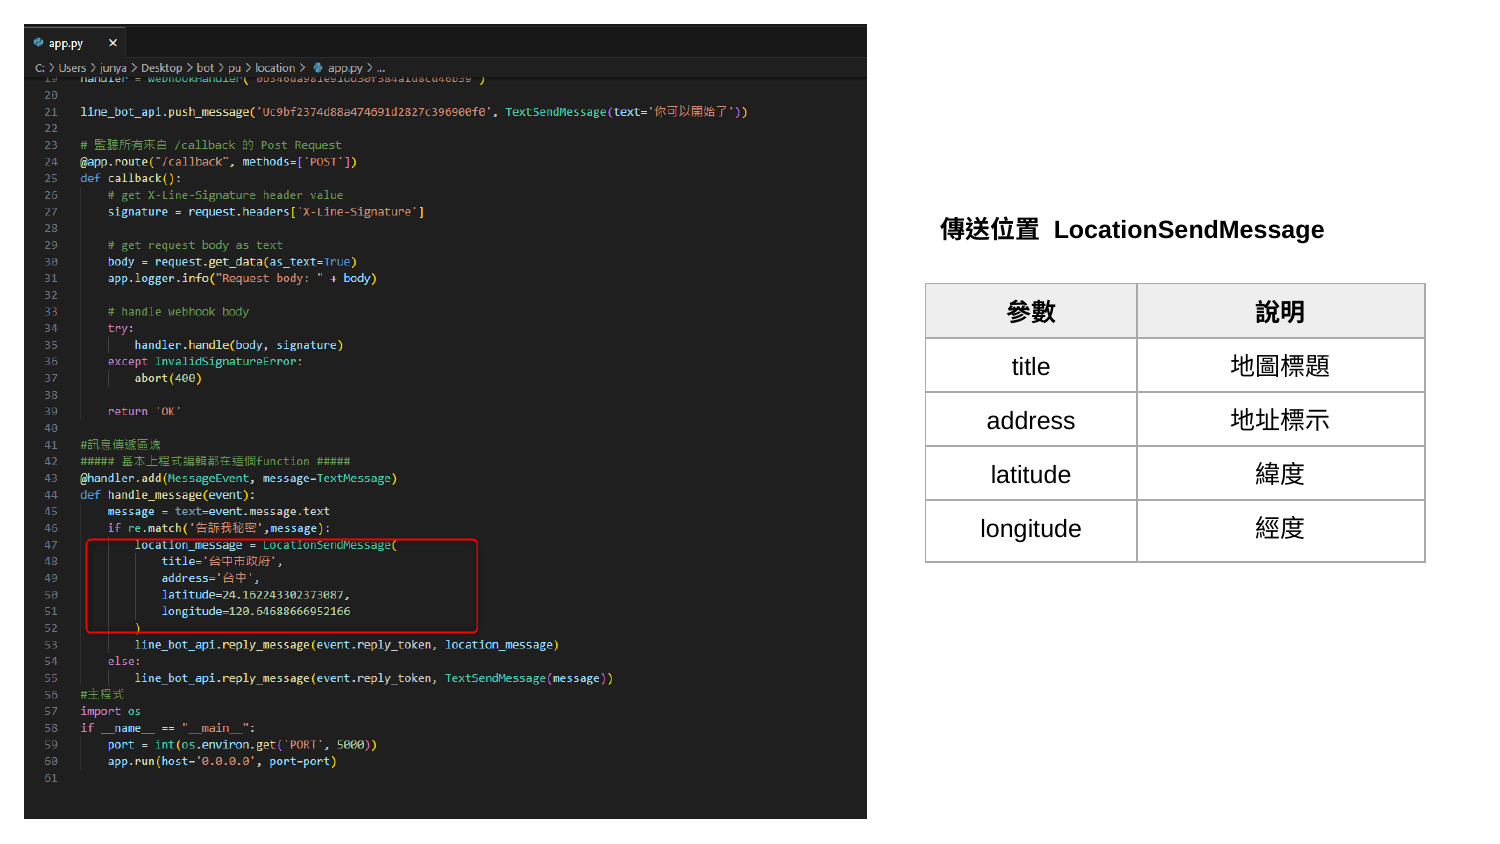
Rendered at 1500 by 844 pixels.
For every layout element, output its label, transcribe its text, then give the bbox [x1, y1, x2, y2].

table_cell 地址標示 [1138, 393, 1424, 445]
table_cell title [926, 339, 1136, 391]
table_cell 緯度 [1138, 447, 1424, 499]
table_header 說明 [1138, 284, 1424, 337]
table_header 參數 [926, 284, 1136, 337]
table_cell address [926, 393, 1136, 445]
table_cell longitude [926, 501, 1136, 561]
text_box 傳送位置 LocationSendMessage [925, 198, 1418, 259]
table_cell 地圖標題 [1138, 339, 1424, 391]
table_cell 經度 [1138, 501, 1424, 561]
picture [24, 24, 868, 819]
table_cell latitude [926, 447, 1136, 499]
